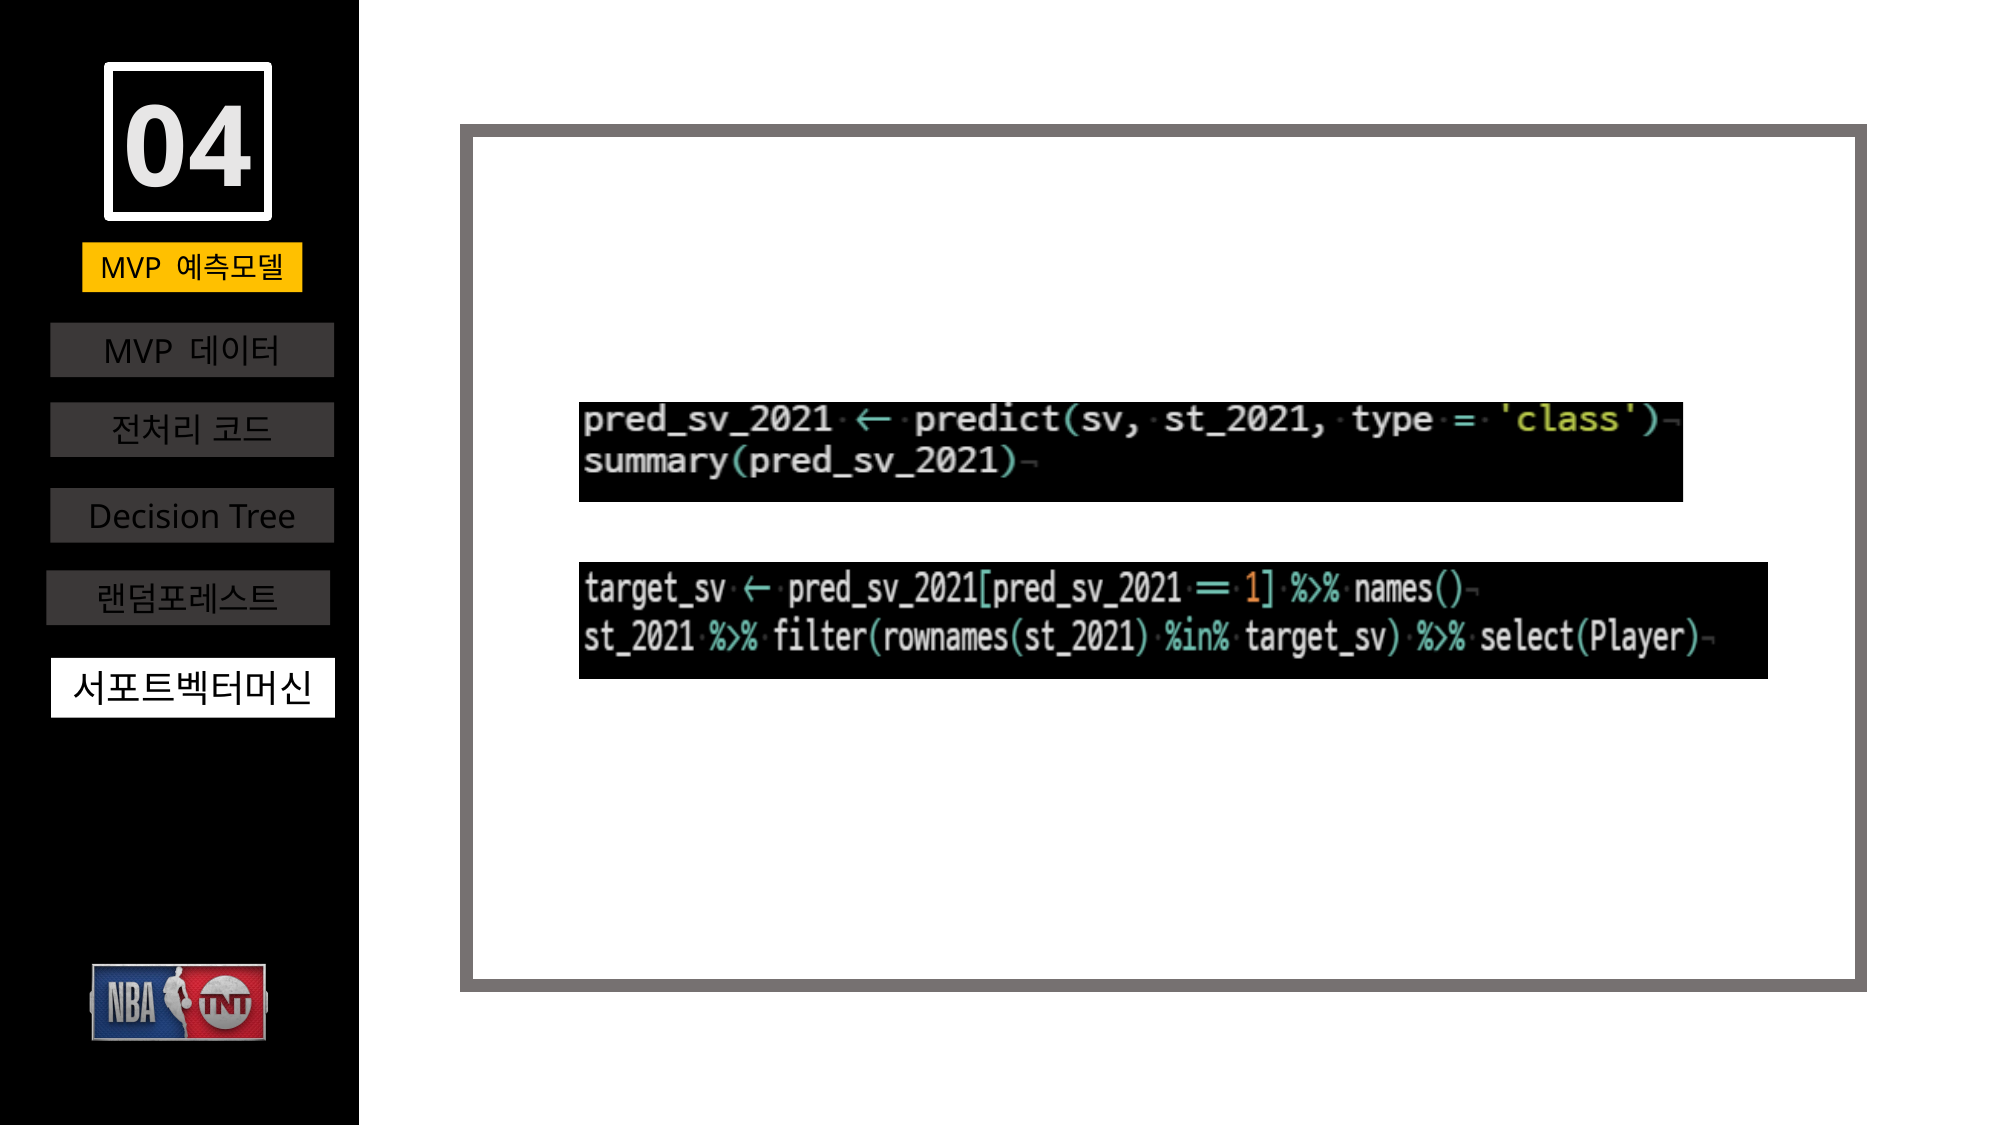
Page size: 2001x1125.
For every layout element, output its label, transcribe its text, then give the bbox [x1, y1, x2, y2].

text_box 랜덤포레스트 [46, 570, 331, 626]
text_box 전처리 코드 [50, 402, 335, 457]
picture [579, 402, 1684, 502]
text_box 04 [108, 66, 268, 217]
text_box 서포트벡터머신 [51, 657, 335, 718]
picture [68, 889, 289, 1115]
text_box MVP 데이터 [50, 322, 335, 378]
picture [578, 562, 1768, 679]
text_box Decision Tree [50, 488, 335, 543]
text_box [0, 0, 359, 1125]
text_box MVP 예측모델 [82, 242, 303, 293]
text_box [466, 129, 1862, 986]
